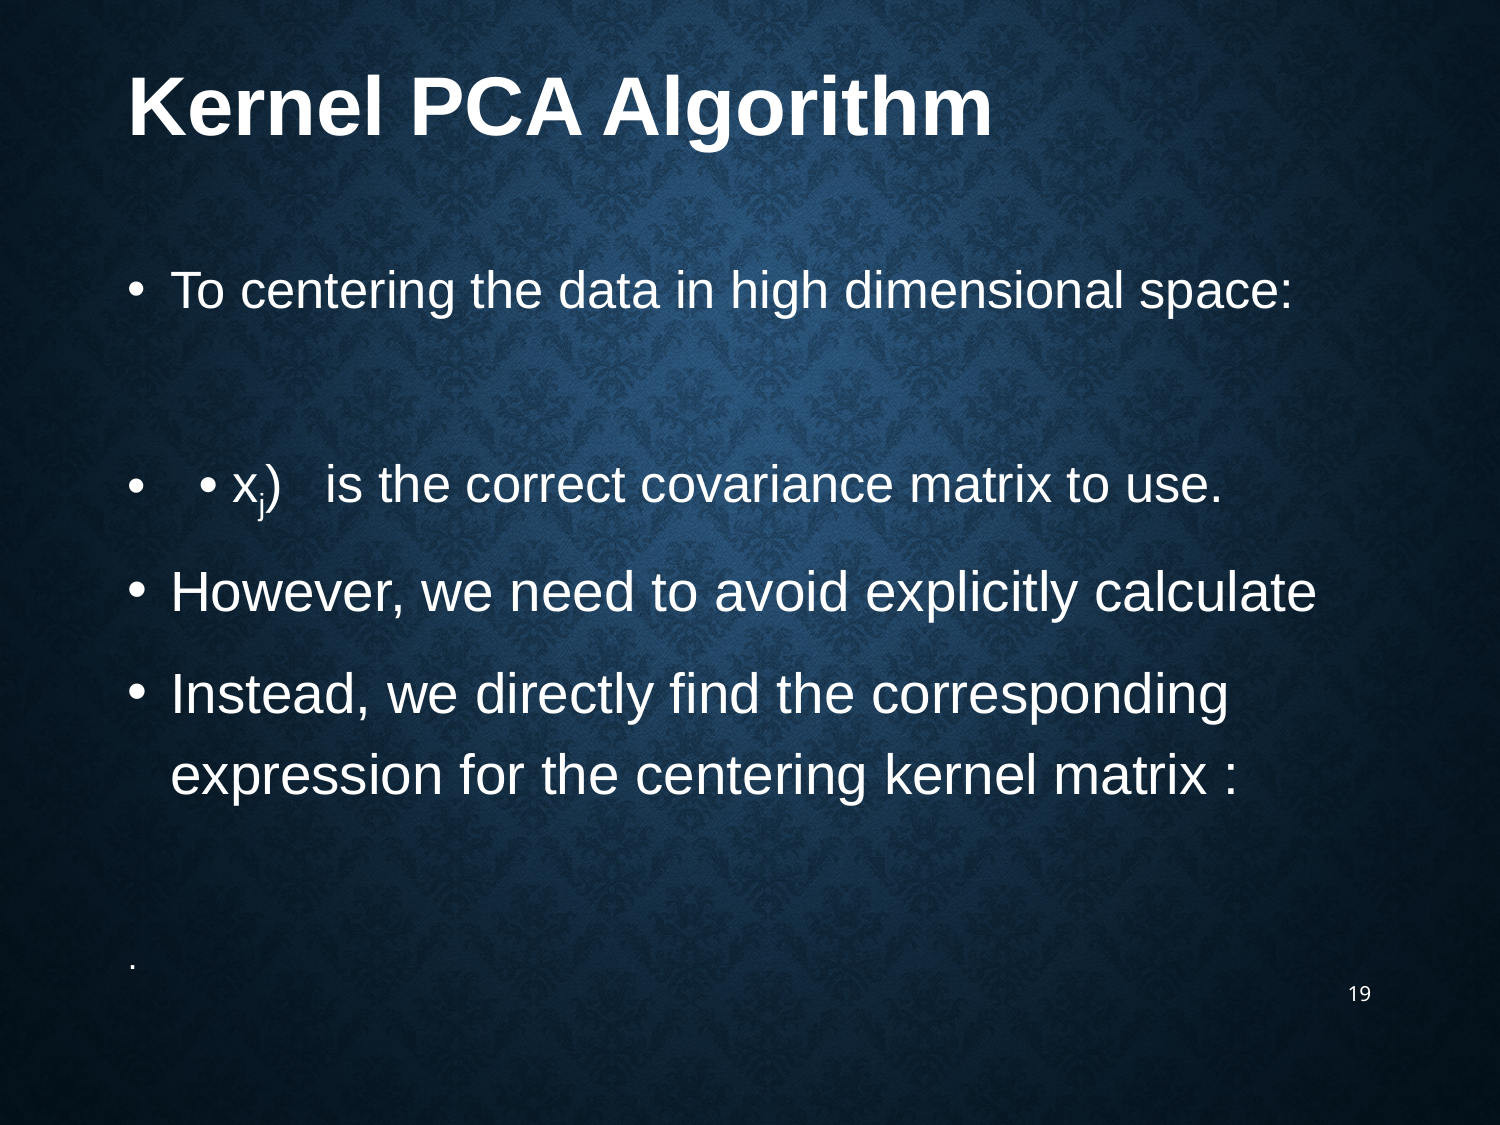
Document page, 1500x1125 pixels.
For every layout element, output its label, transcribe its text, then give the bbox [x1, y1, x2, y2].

text_box Kernel PCA Algorithm [112, 34, 1387, 183]
slide_number 19 [1293, 965, 1387, 1025]
